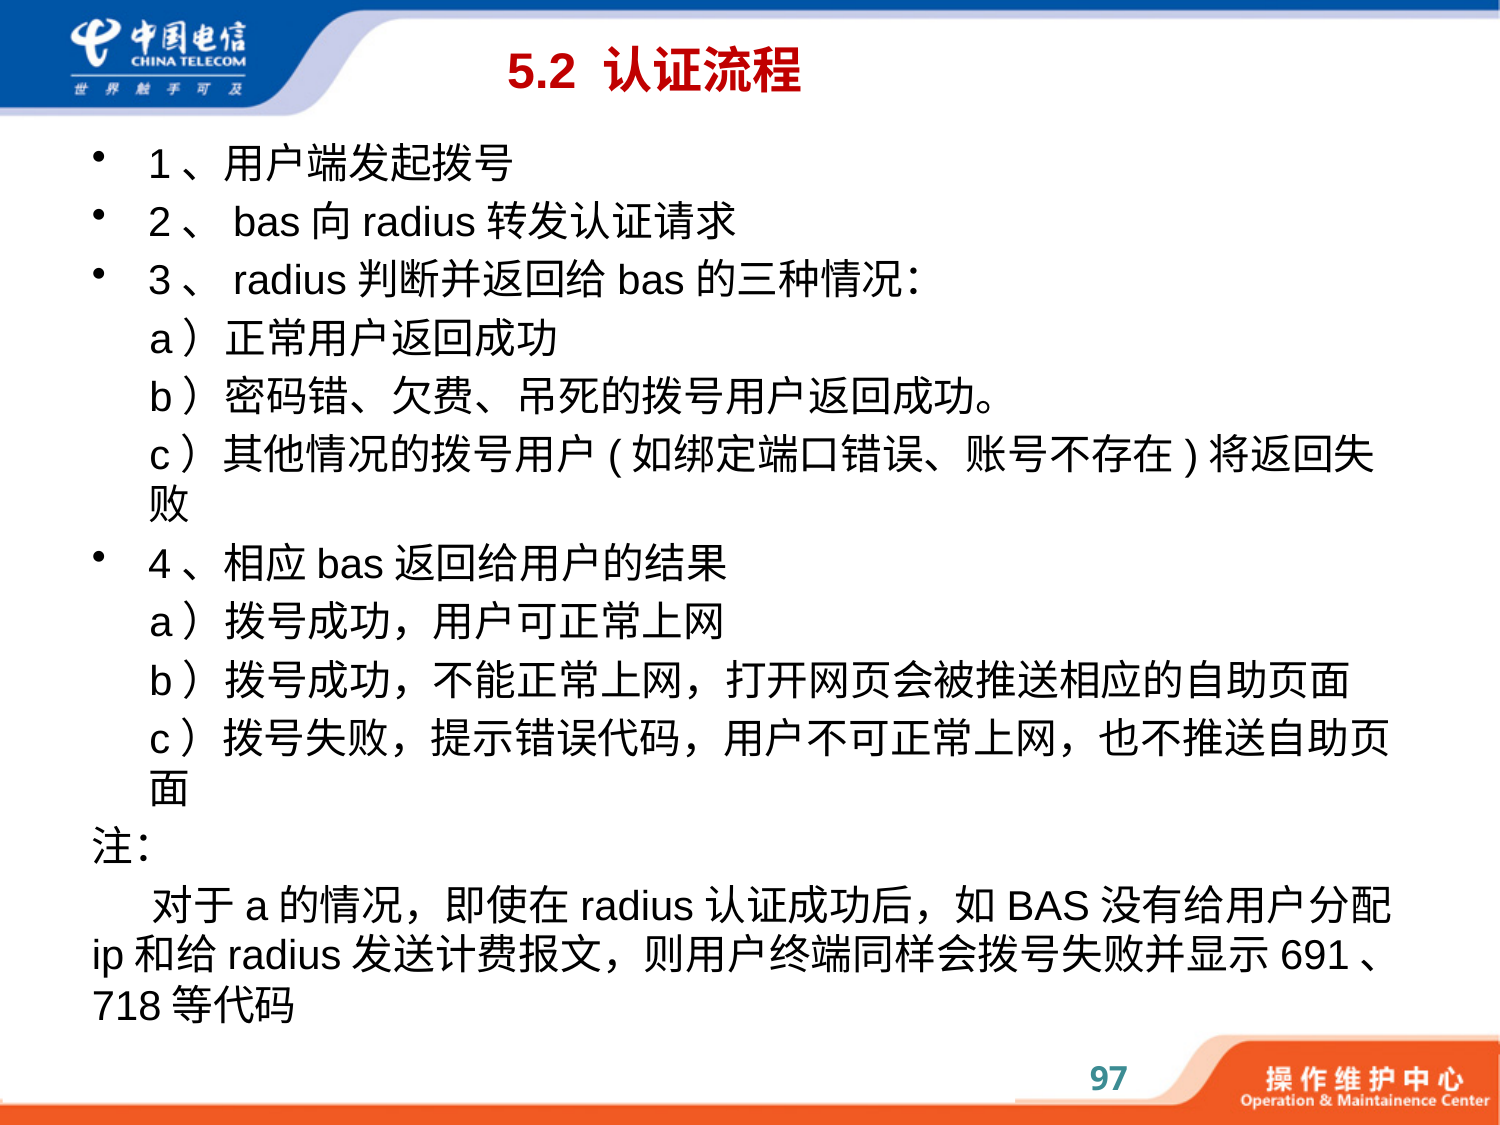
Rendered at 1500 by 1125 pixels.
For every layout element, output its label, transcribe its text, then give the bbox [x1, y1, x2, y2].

list 1、用户端发起拨号 2、bas向radius转发认证请求 3、radius判断并返回给bas的三种情况： a）正常用户返回成功 b）密码错、欠费、吊死的拨号用户返回成功。 c）其他情况的拨号用户(如绑定端口错误、账号不存在)将返回失败 4、相应bas返回给用户的结果 a）拨号成功，用户可正常上网 b）拨号成功，不能正常上网，打开网页会被推送相应的自助页面 c）拨号失败，提示错误代码，用户不可正常上网，也不推送自助页面 注： 对于a的情况，即使在radius认证成功后，如BAS没有给用户分配ip和给radius发送计费报文，则用户终端同样会拨号失败并显示691、718等代码 [76, 128, 1428, 1079]
picture [0, 0, 1500, 1125]
title 5.2 认证流程 [491, 11, 1196, 126]
